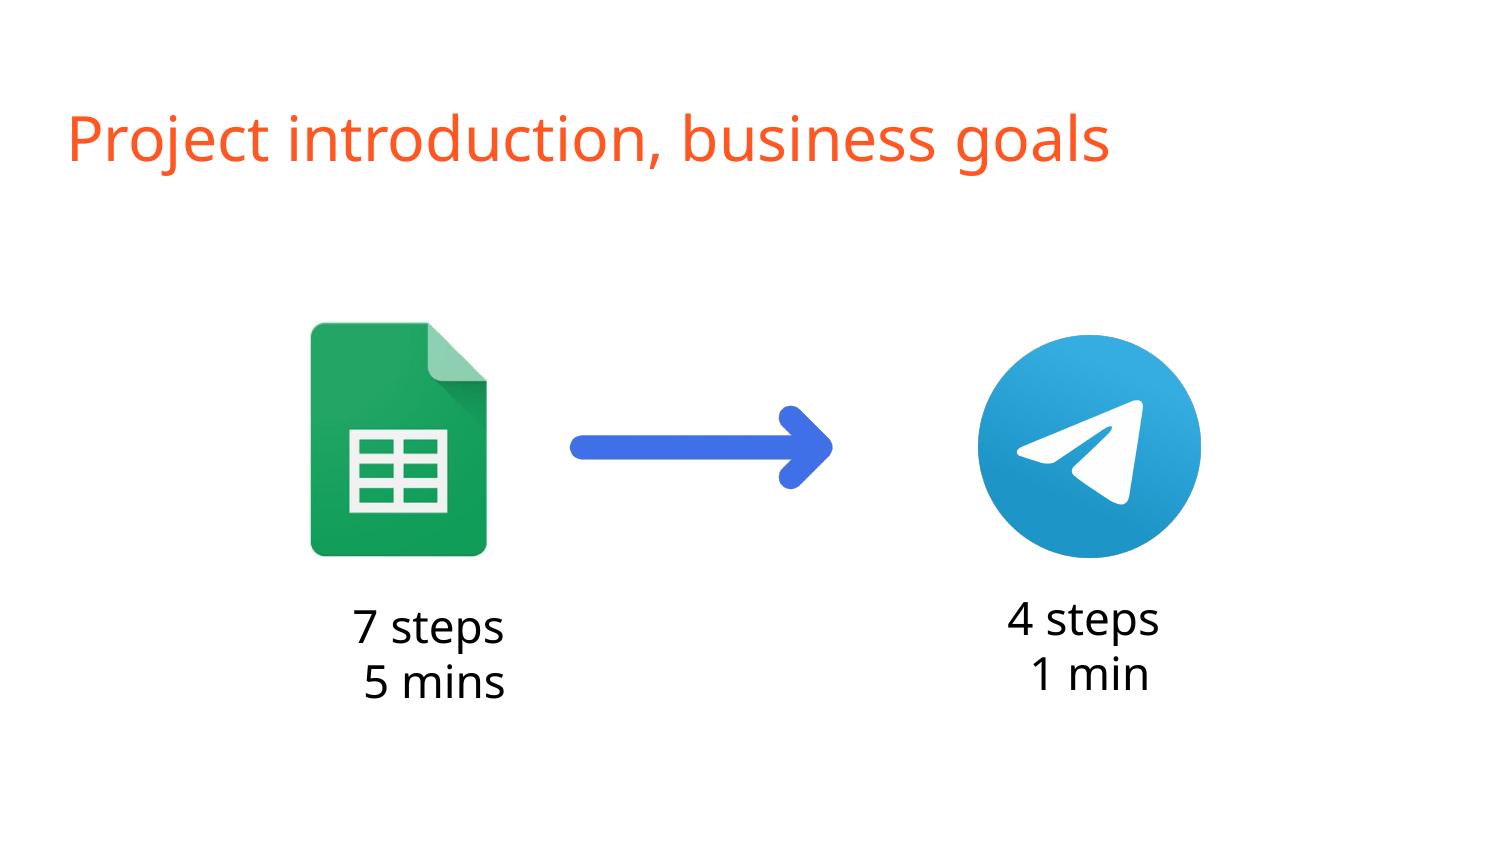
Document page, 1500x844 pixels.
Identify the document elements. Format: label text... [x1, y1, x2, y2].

picture [309, 321, 503, 557]
text_box 7 steps 5 mins [310, 582, 560, 737]
picture [978, 335, 1202, 559]
picture [565, 312, 837, 582]
title Project introduction, business goals [51, 72, 1449, 167]
text_box 4 steps 1 min [923, 574, 1257, 729]
